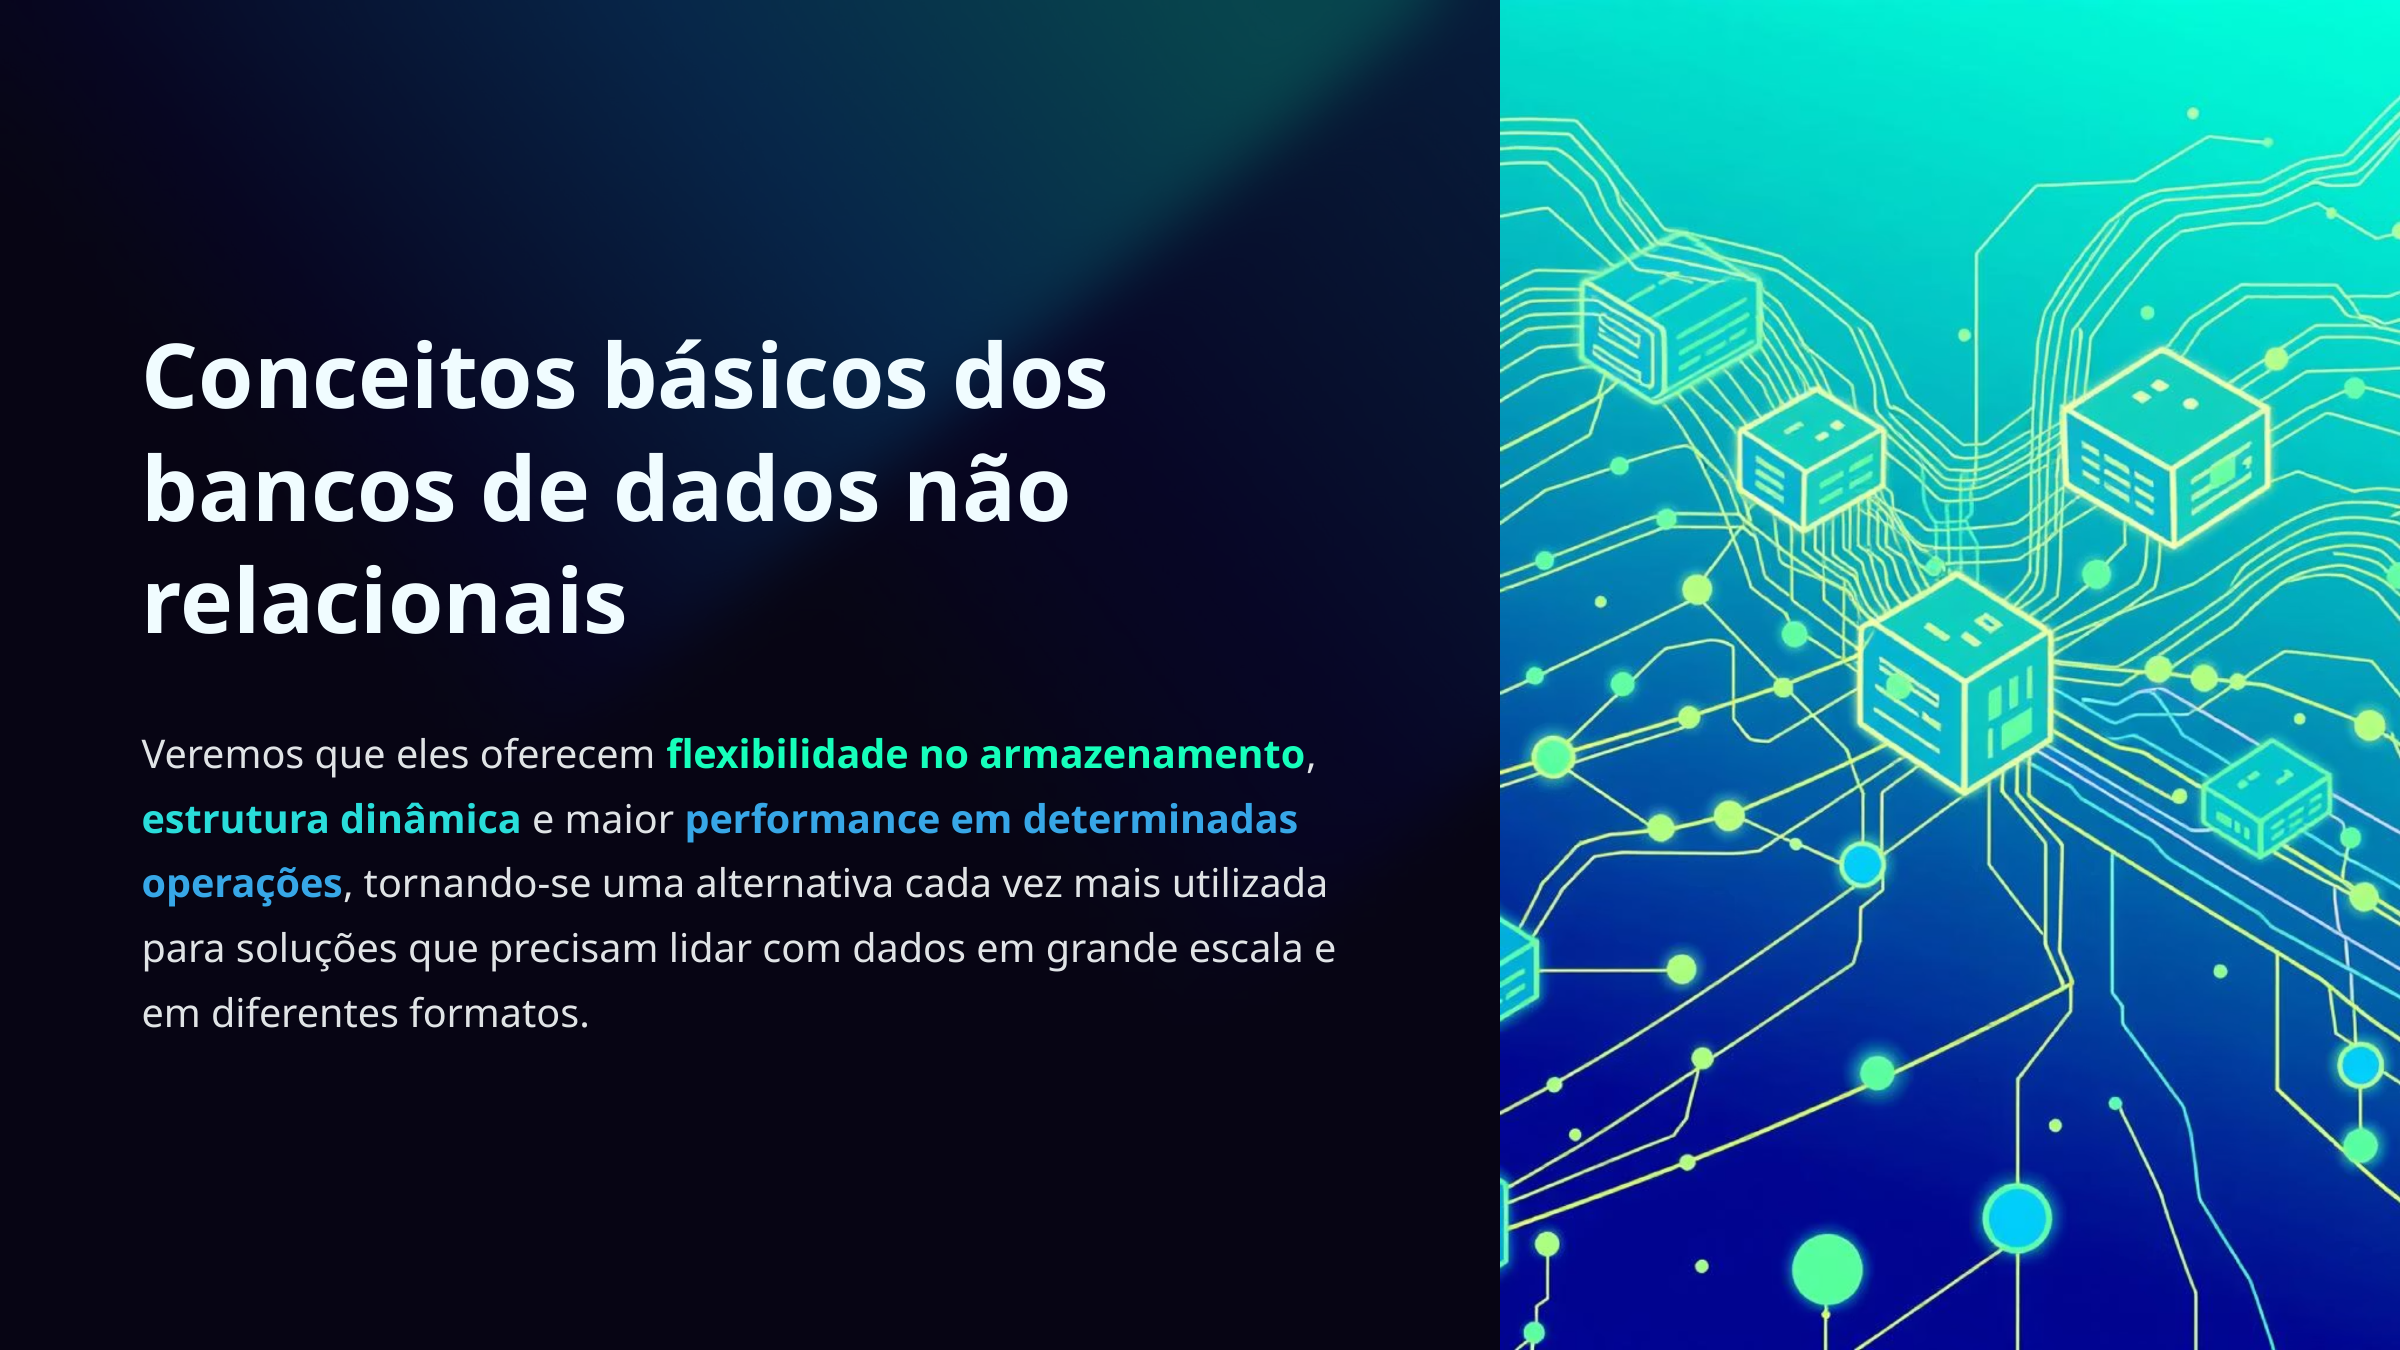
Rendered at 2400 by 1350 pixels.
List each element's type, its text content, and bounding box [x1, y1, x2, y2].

picture [1499, 0, 2400, 1350]
text_box Veremos que eles oferecem flexibilidade no armazenamento, estrutura dinâmica e maior performance em determinadas operações, tornando-se uma alternativa cada vez mais utilizada para soluções que precisam lidar com dados em grande escala e em diferentes formatos. [141, 712, 1359, 1037]
text_box Conceitos básicos dos bancos de dados não relacionais [141, 313, 1359, 652]
picture [1595, 594, 1608, 609]
picture [2386, 755, 2393, 762]
